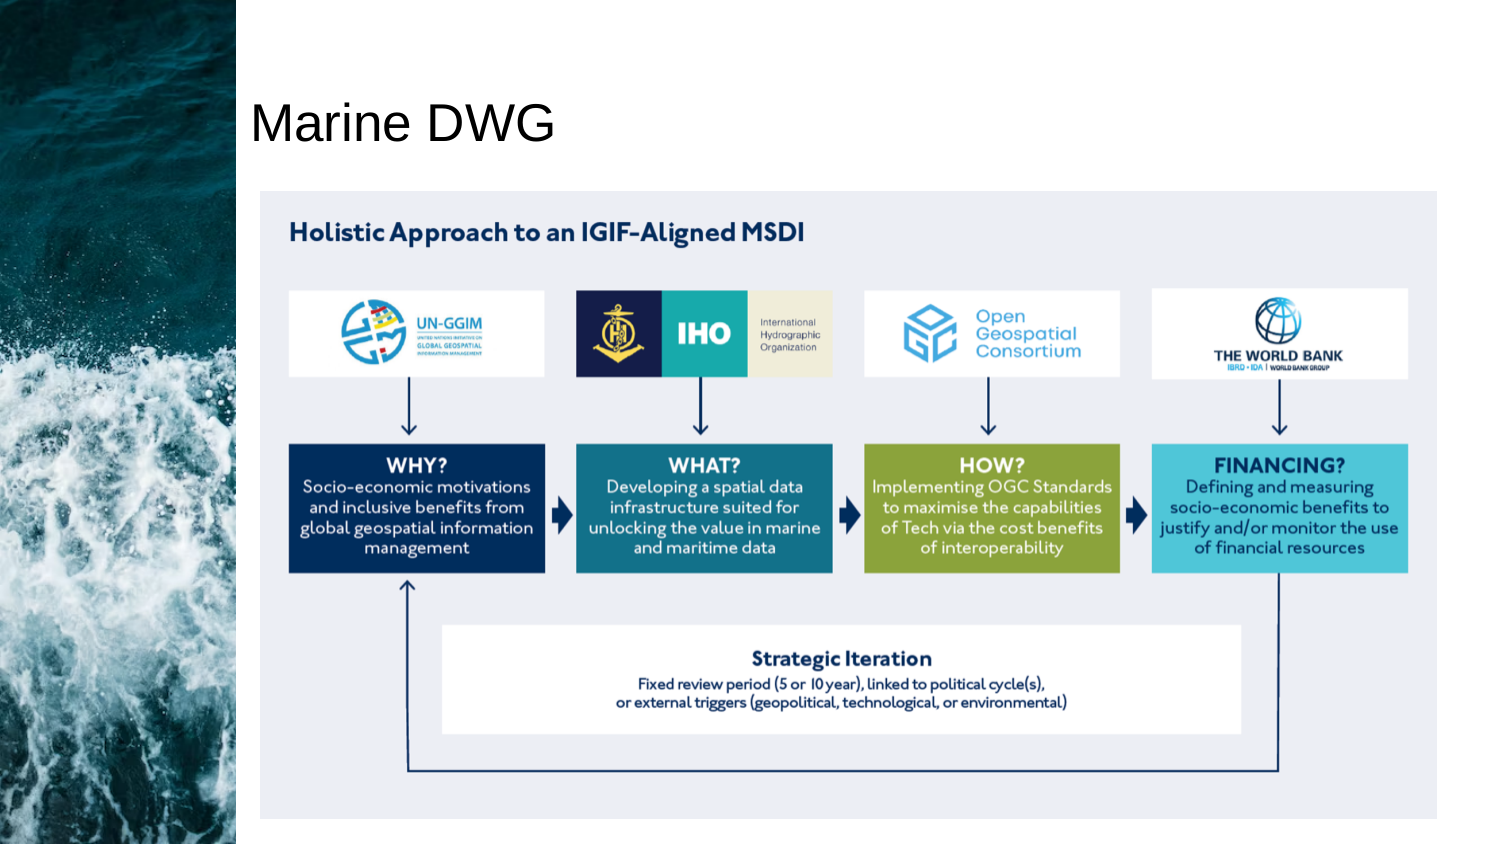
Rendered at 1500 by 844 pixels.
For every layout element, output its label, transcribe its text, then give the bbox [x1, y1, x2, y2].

picture [0, 0, 236, 844]
picture [259, 191, 1437, 819]
title Marine DWG [240, 72, 1449, 167]
